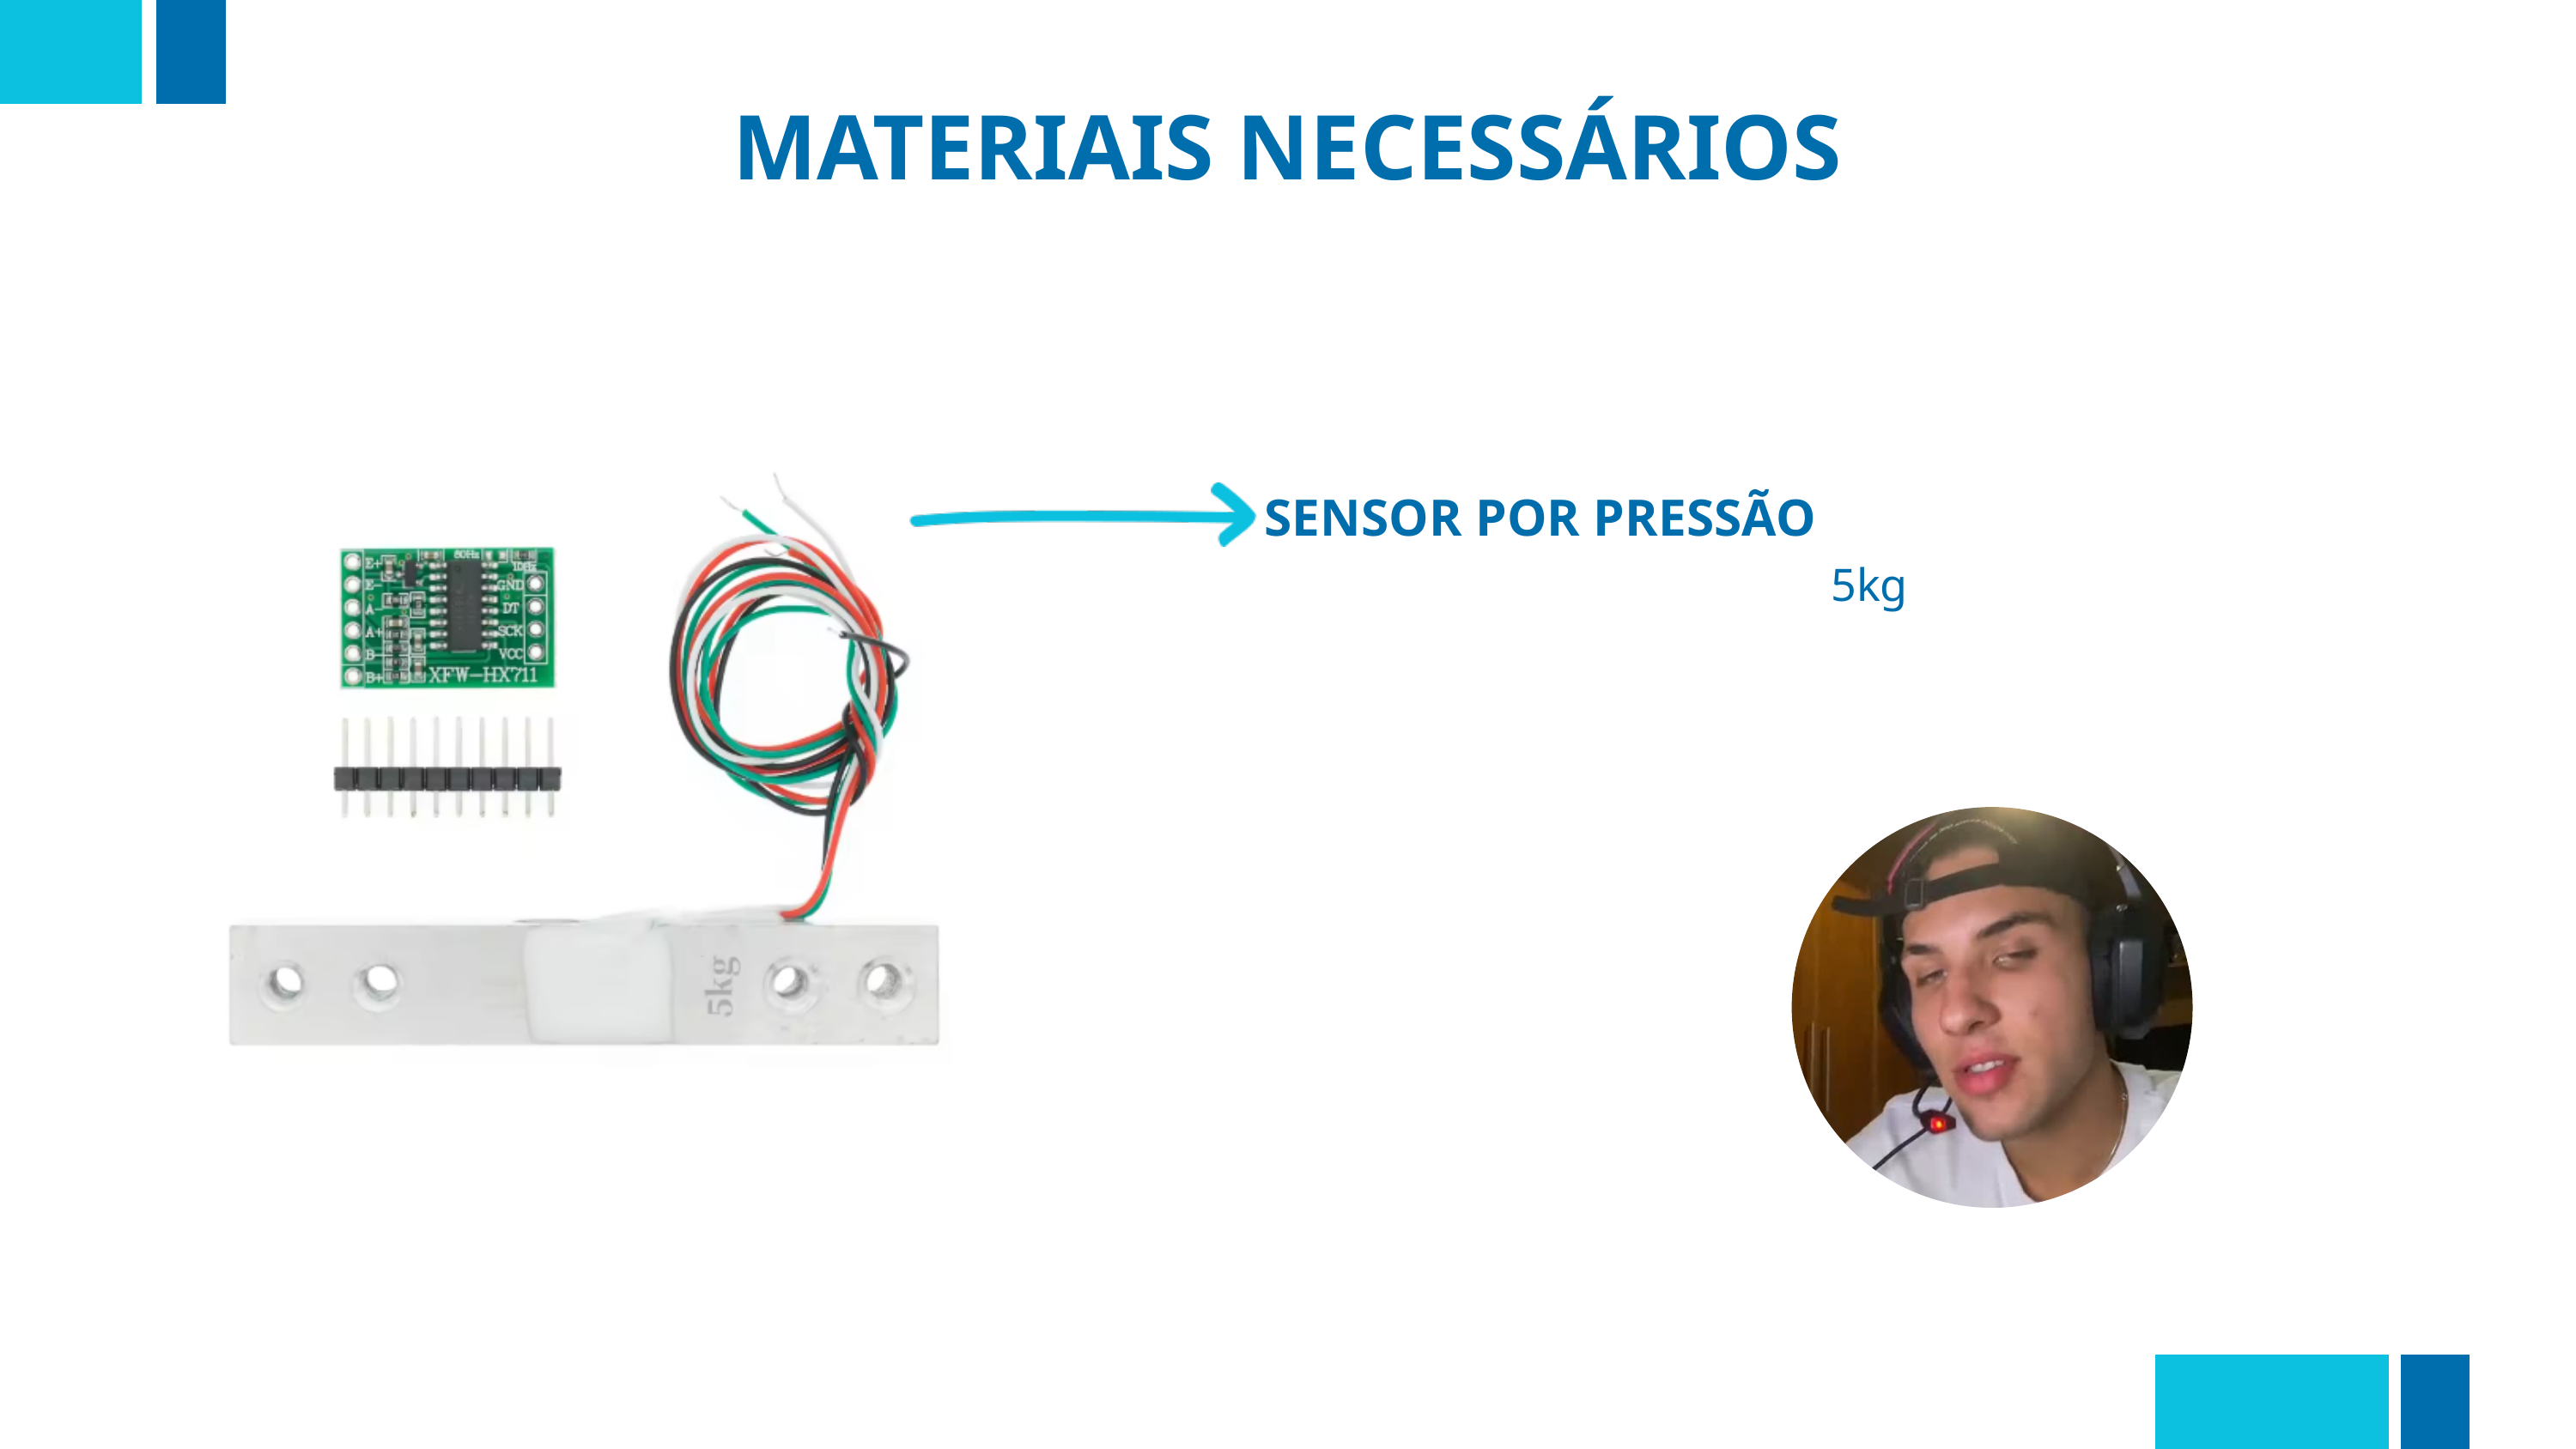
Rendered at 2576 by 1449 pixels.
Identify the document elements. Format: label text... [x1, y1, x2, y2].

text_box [1791, 806, 2193, 1209]
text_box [2154, 1355, 2390, 1449]
text_box [908, 482, 1258, 547]
text_box MATERIAIS NECESSÁRIOS [649, 88, 1927, 198]
text_box SENSOR POR PRESSÃO [1228, 475, 1853, 546]
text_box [2400, 1355, 2470, 1449]
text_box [0, 0, 143, 104]
text_box 5kg [1827, 485, 1911, 610]
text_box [156, 0, 227, 104]
text_box [225, 443, 955, 1082]
